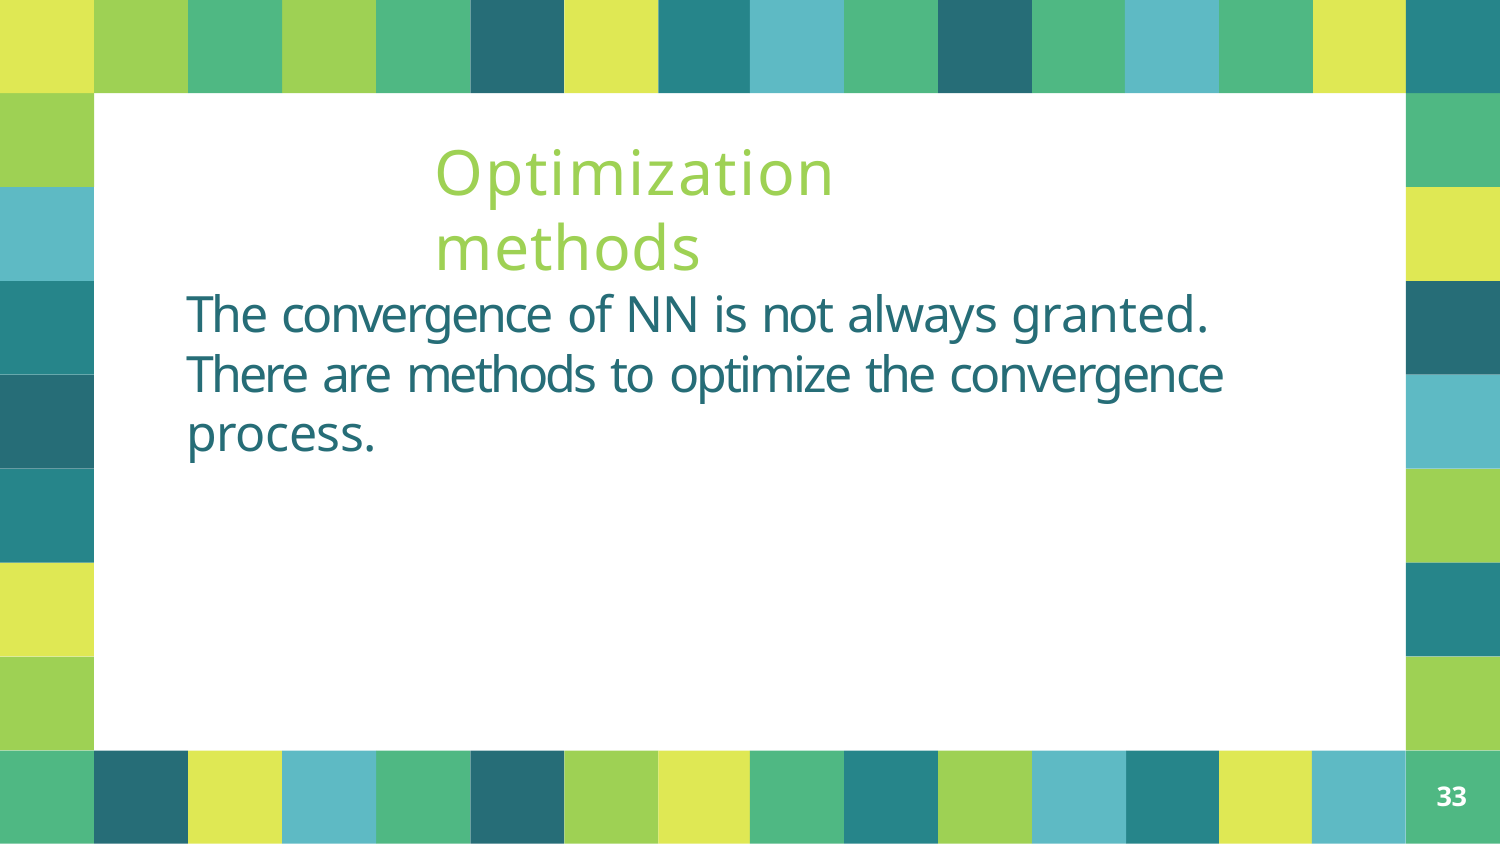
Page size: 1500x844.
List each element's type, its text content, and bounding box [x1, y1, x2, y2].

text_box [749, 0, 844, 94]
text_box [1409, 0, 1500, 94]
text_box [658, 750, 749, 844]
text_box [1032, 750, 1127, 844]
text_box [0, 0, 94, 94]
text_box [0, 657, 94, 750]
text_box [1311, 750, 1406, 844]
text_box [749, 750, 844, 844]
text_box [1124, 0, 1216, 94]
text_box [1405, 469, 1500, 562]
text_box [1405, 374, 1500, 469]
text_box [283, 0, 376, 94]
text_box [1405, 562, 1500, 657]
text_box [1406, 750, 1500, 844]
text_box [188, 750, 282, 844]
text_box [565, 750, 658, 844]
text_box Optimization methods [432, 130, 1093, 278]
text_box [1405, 657, 1500, 750]
text_box [1219, 750, 1311, 844]
text_box [0, 750, 94, 844]
text_box [938, 0, 1032, 94]
text_box The convergence of NN is not always granted. There are methods to optimize the convergence process. [184, 278, 1267, 462]
text_box [94, 750, 188, 844]
text_box [658, 0, 749, 94]
text_box [188, 0, 283, 94]
text_box [844, 0, 938, 94]
text_box [0, 281, 94, 375]
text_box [1218, 0, 1407, 94]
text_box [0, 0, 188, 187]
text_box [376, 0, 471, 94]
text_box [0, 187, 94, 281]
text_box [0, 468, 94, 563]
text_box [1127, 750, 1219, 844]
text_box [1032, 0, 1124, 94]
text_box [282, 750, 377, 844]
text_box [564, 0, 658, 94]
slide_number <number> [1430, 777, 1478, 844]
text_box [377, 750, 471, 844]
text_box [1405, 281, 1500, 374]
text_box [1405, 94, 1500, 187]
text_box [1405, 187, 1500, 281]
text_box [938, 750, 1032, 844]
text_box [0, 375, 94, 468]
text_box [844, 750, 938, 844]
text_box [0, 563, 94, 657]
text_box [471, 750, 565, 844]
text_box [471, 0, 564, 94]
